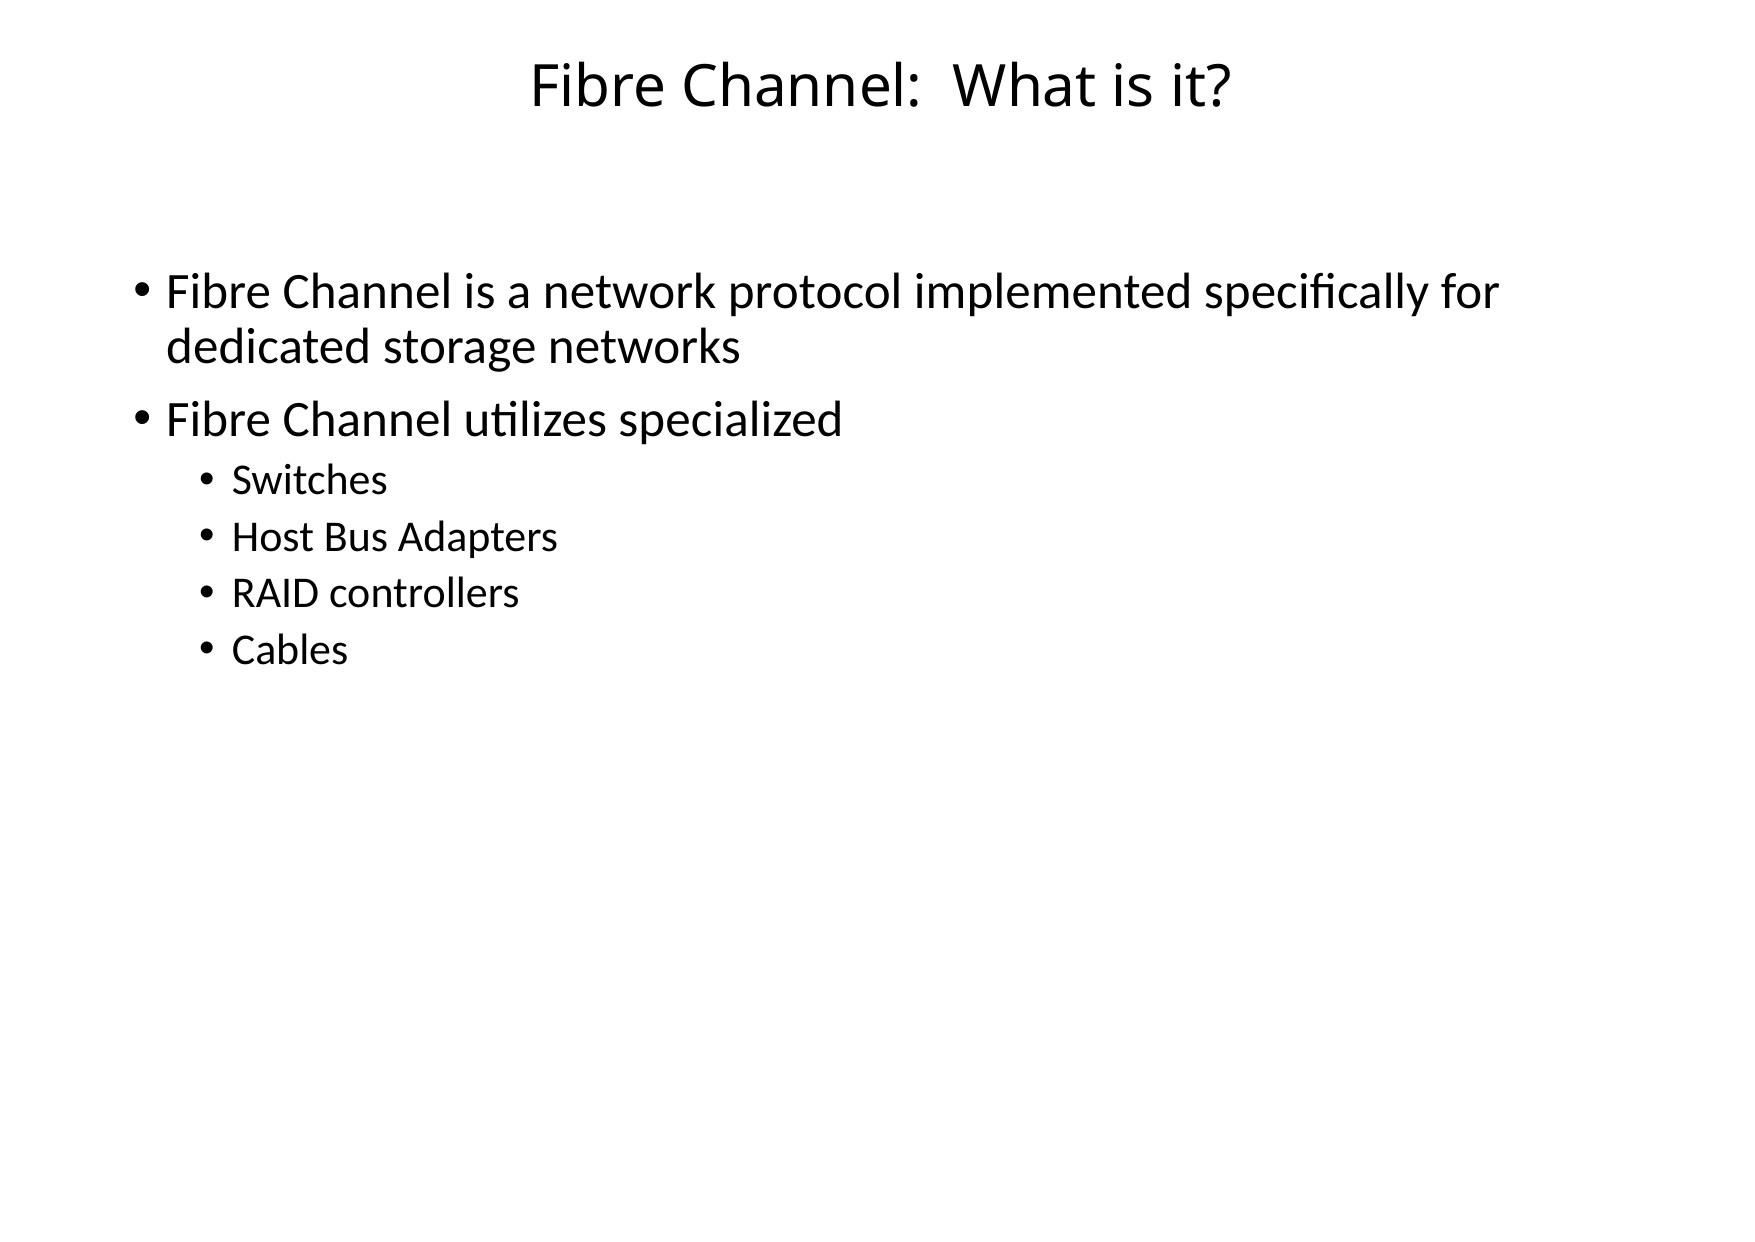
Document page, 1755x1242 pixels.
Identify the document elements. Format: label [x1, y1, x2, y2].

list [118, 256, 1637, 989]
title [124, 5, 1638, 171]
